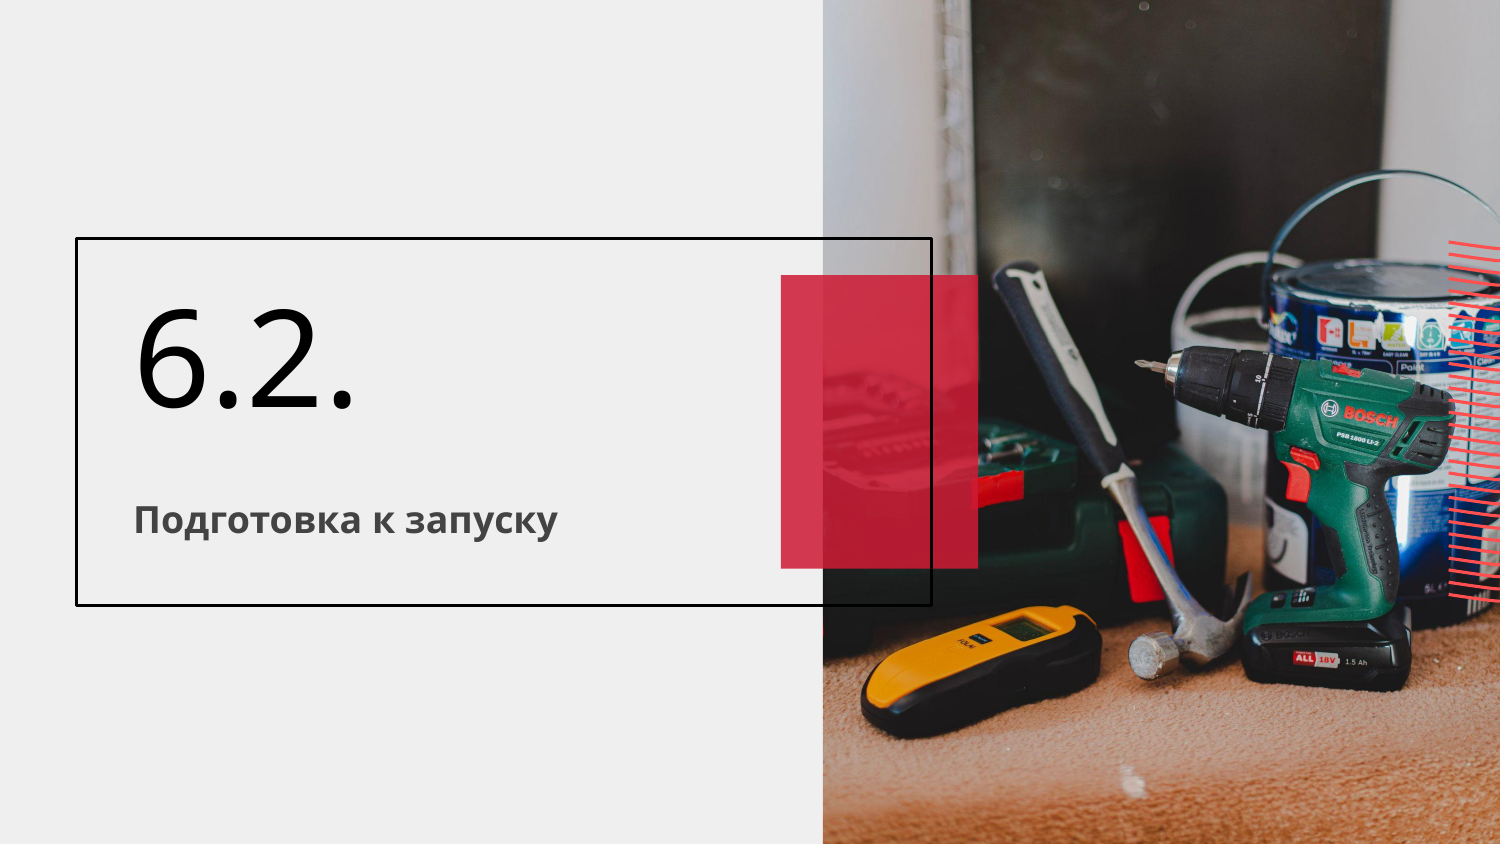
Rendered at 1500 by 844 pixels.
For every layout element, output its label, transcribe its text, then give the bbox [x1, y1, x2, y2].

title 6.2. [118, 287, 817, 450]
picture [822, 0, 1500, 844]
subtitle Подготовка к запуску [118, 439, 710, 557]
text_box [76, 238, 817, 606]
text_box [1448, 241, 1500, 602]
